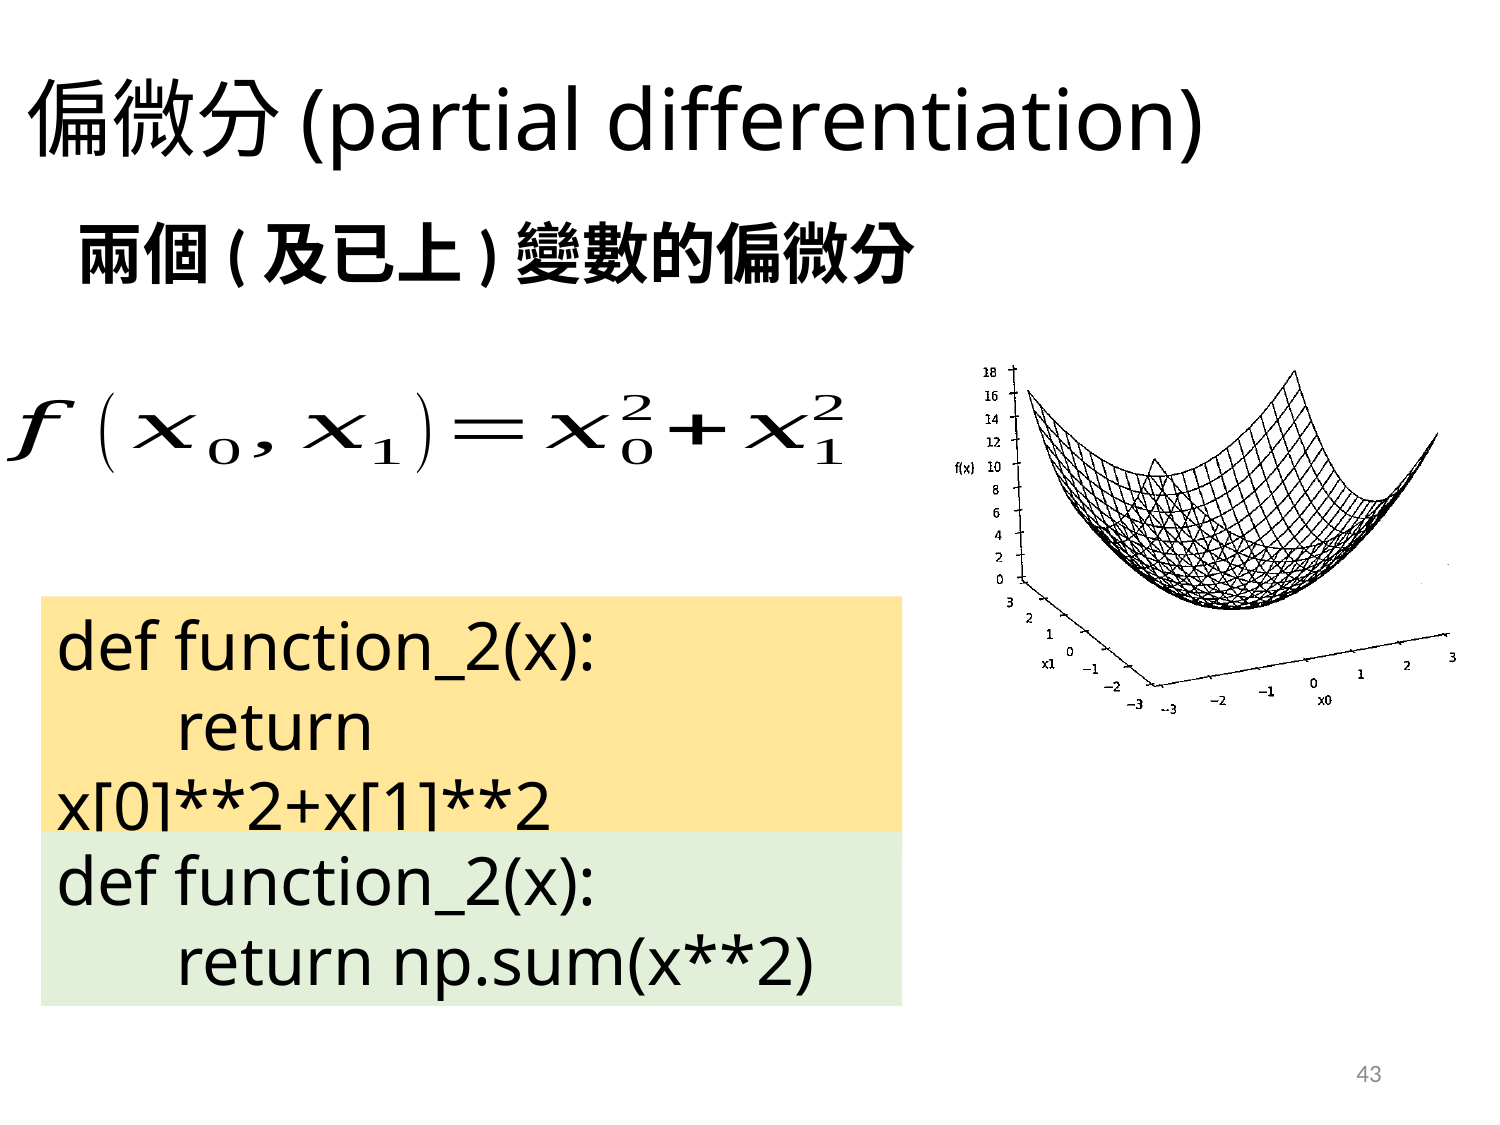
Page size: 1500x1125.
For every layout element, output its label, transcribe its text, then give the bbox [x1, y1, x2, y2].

picture [945, 332, 1473, 719]
title 偏微分(partial differentiation) [10, 64, 1274, 182]
slide_number 43 [1059, 1042, 1397, 1103]
text_box def function_2(x): return x[0]**2+x[1]**2 [41, 596, 903, 831]
text_box 兩個(及已上)變數的偏微分 [61, 204, 931, 300]
text_box def function_2(x): return np.sum(x**2) [41, 831, 903, 1006]
